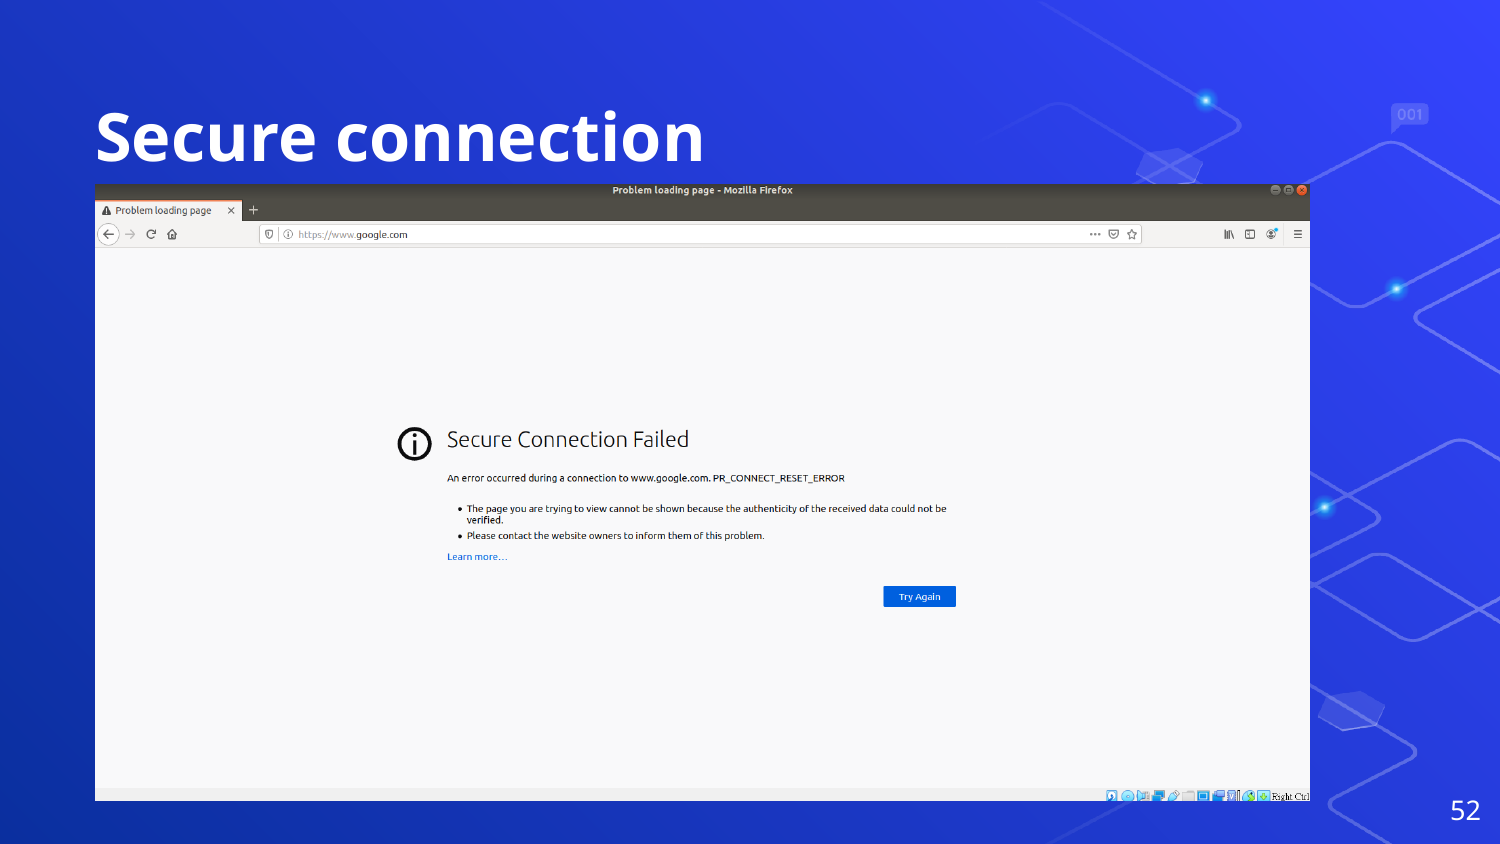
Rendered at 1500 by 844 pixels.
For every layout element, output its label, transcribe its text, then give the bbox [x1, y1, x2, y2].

title Secure connection [95, 33, 1082, 175]
slide_number 52 [1391, 779, 1482, 844]
picture [0, 0, 1500, 844]
